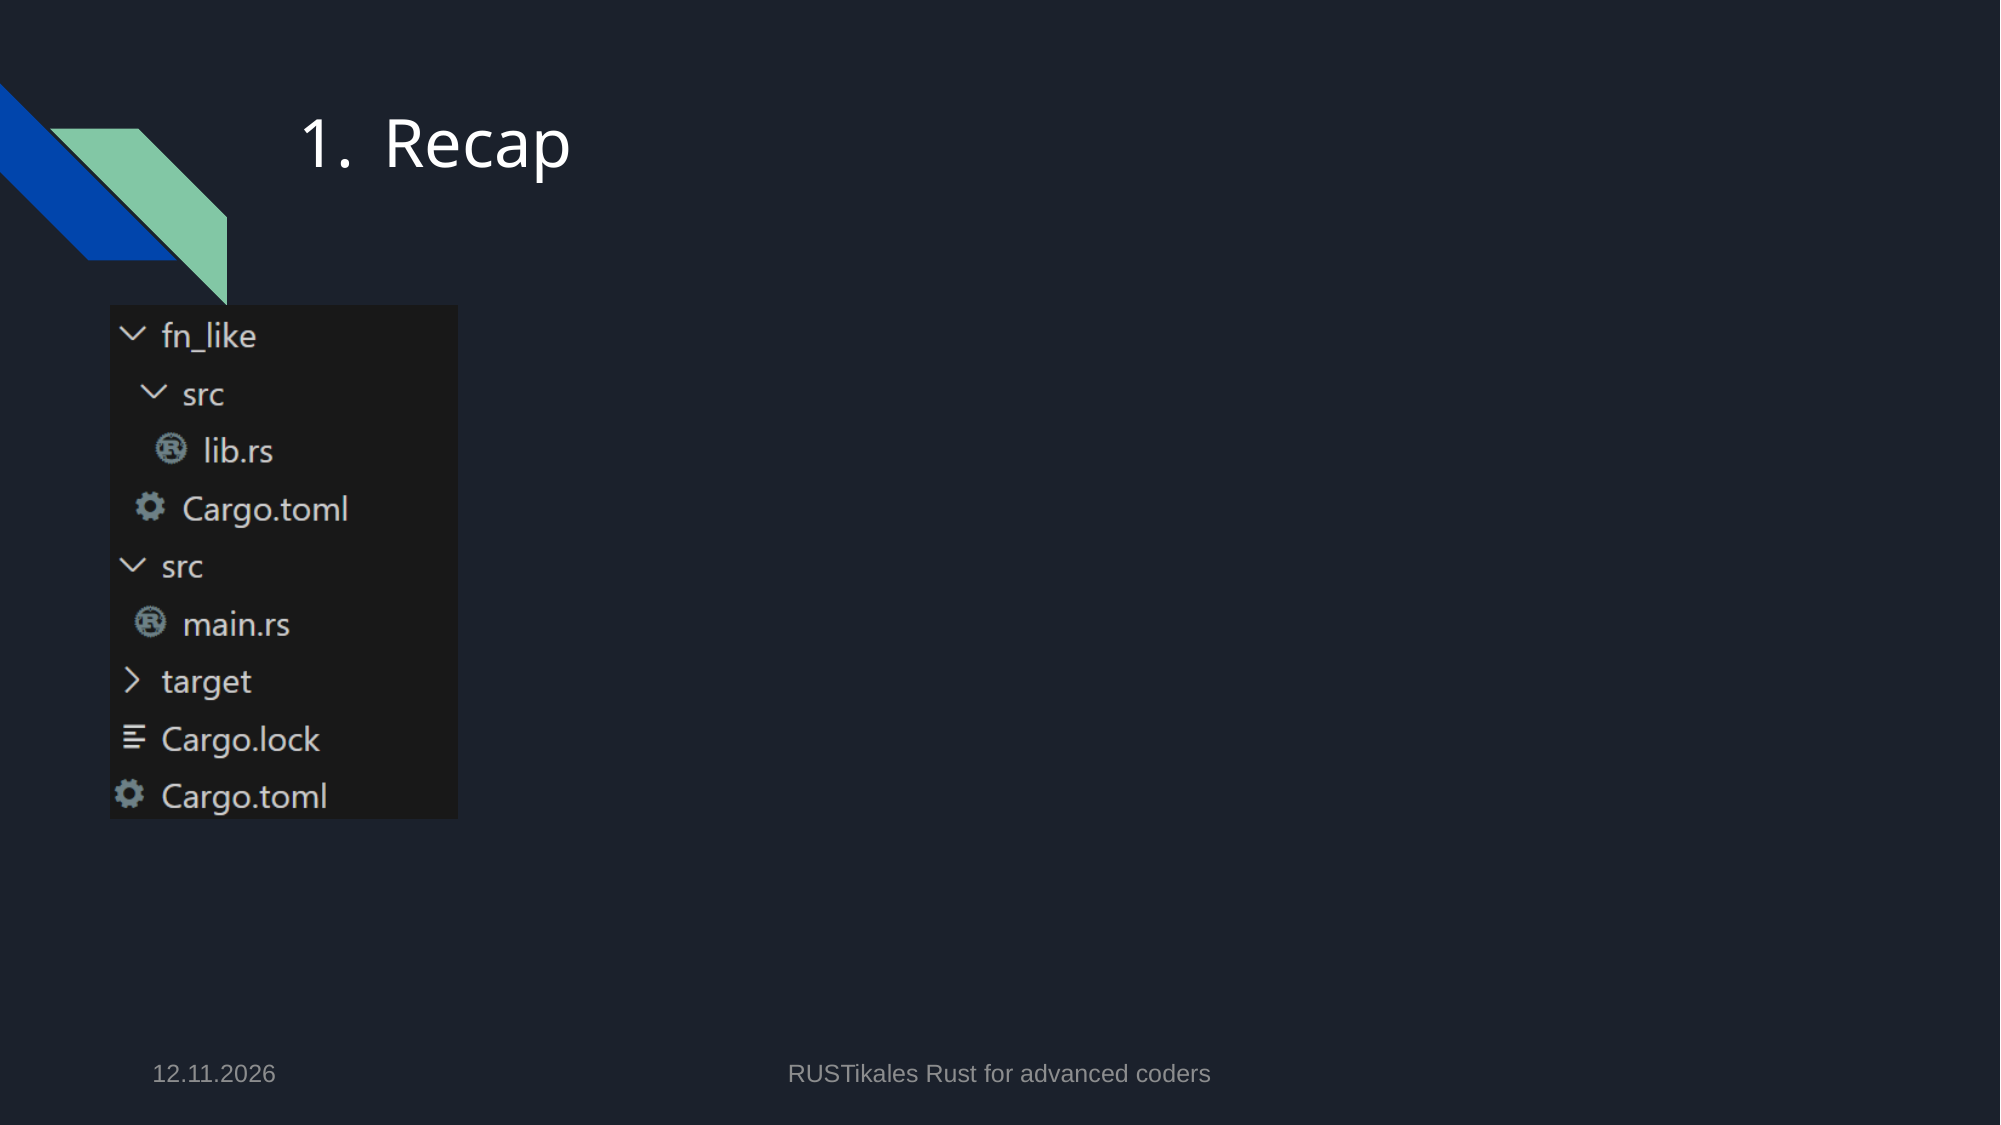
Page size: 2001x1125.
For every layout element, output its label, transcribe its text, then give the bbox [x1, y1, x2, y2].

picture [109, 305, 458, 820]
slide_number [137, 1042, 588, 1103]
title Recap [283, 86, 1824, 287]
footer RUSTikales Rust for advanced coders [662, 1042, 1338, 1103]
